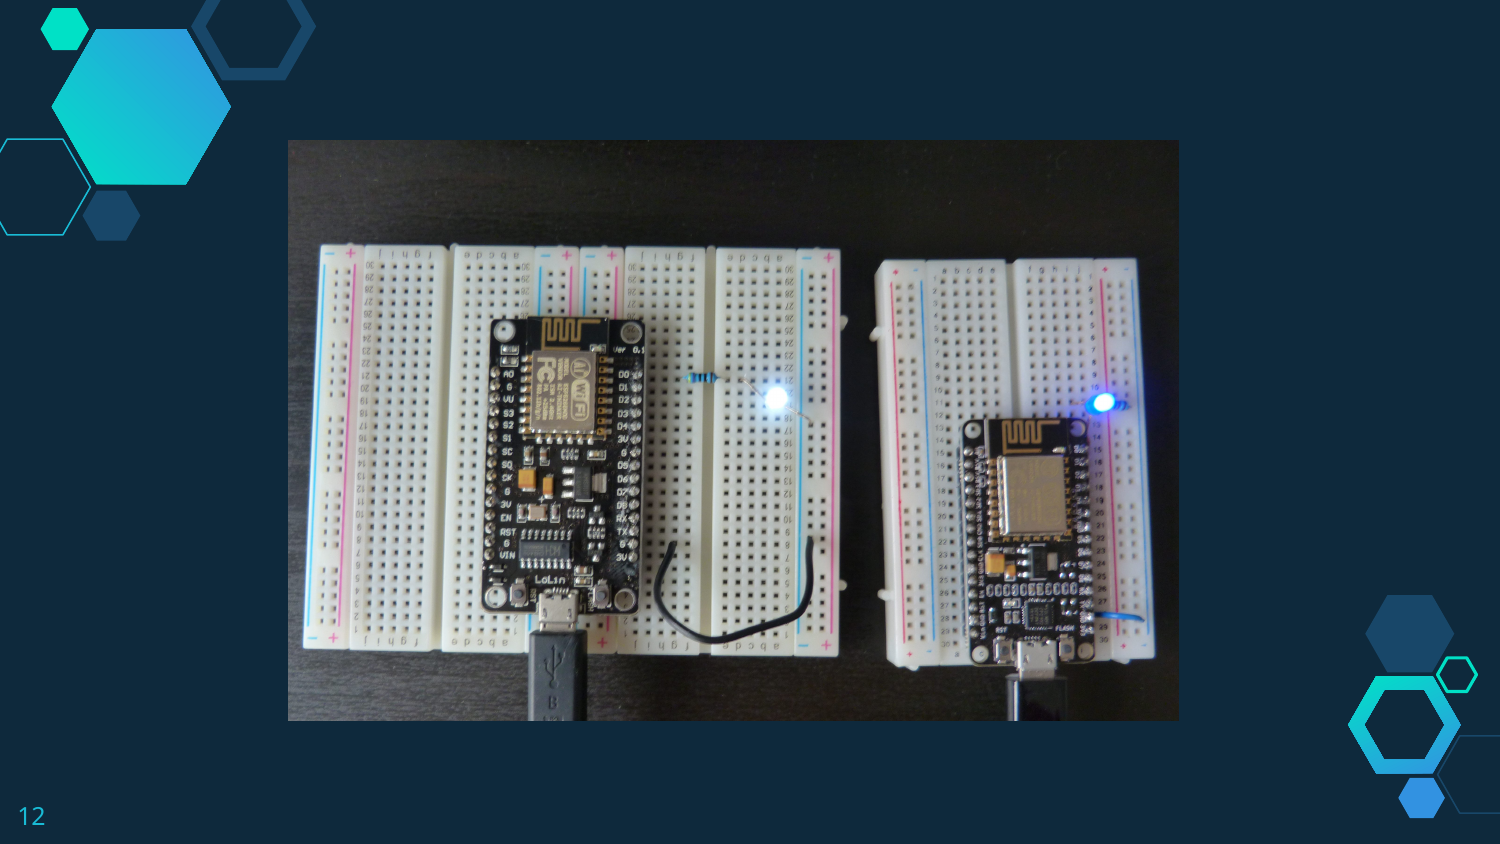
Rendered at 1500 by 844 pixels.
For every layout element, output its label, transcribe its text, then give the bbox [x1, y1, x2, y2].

picture [288, 140, 1179, 721]
slide_number 12 [2, 785, 93, 844]
